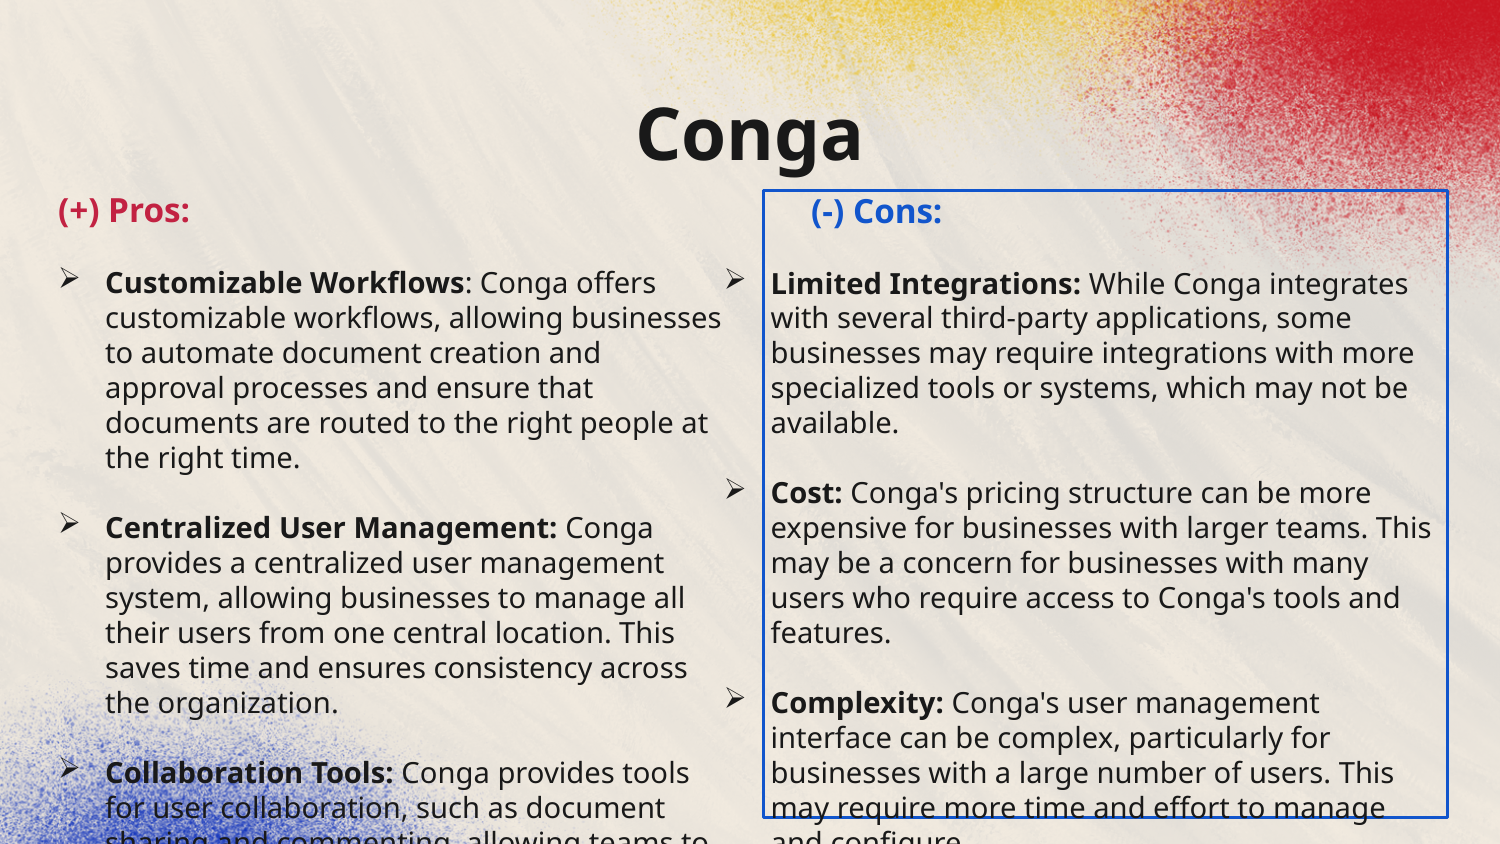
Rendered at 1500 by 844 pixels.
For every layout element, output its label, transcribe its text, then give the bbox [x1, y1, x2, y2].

list (+) Pros: Customizable Workflows: Conga offers customizable workflows, allowing businesses to automate document creation and approval processes and ensure that documents are routed to the right people at the right time. Centralized User Management: Conga provides a centralized user management system, allowing businesses to manage all their users from one central location. This saves time and ensures consistency across the organization. Collaboration Tools: Conga provides tools for user collaboration, such as document sharing and commenting, allowing teams to work together more efficiently. [43, 174, 744, 755]
text_box [763, 803, 1448, 818]
title Conga [118, 72, 1382, 175]
text_box (-) Cons: Limited Integrations: While Conga integrates with several third-party applications, some businesses may require integrations with more specialized tools or systems, which may not be available. Cost: Conga's pricing structure can be more expensive for businesses with larger teams. This may be a concern for businesses with many users who require access to Conga's tools and features. Complexity: Conga's user management interface can be complex, particularly for businesses with a large number of users. This may require more time and effort to manage and configure. [708, 175, 1457, 803]
picture [0, 0, 1500, 844]
